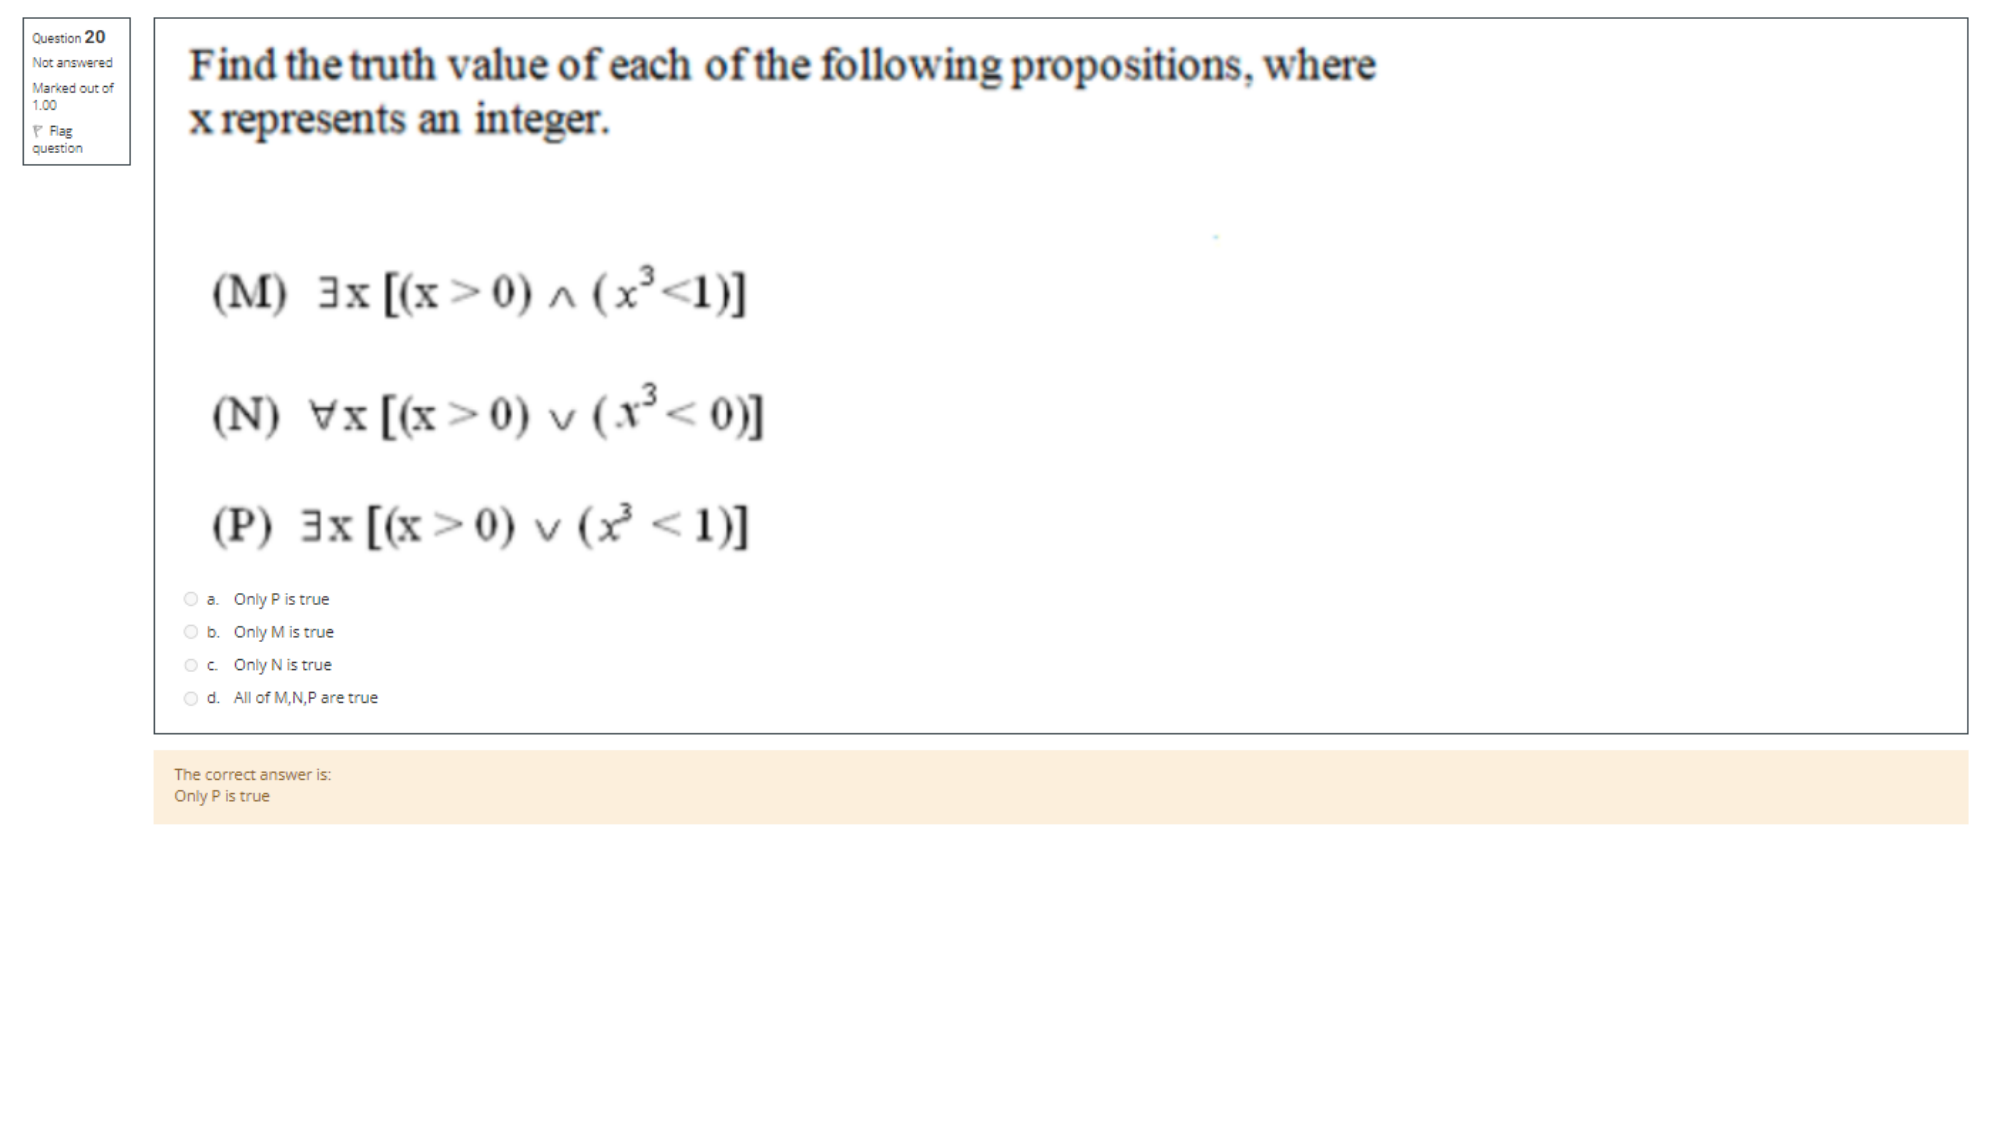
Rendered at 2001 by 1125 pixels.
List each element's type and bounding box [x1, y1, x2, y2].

picture [0, 0, 1993, 854]
